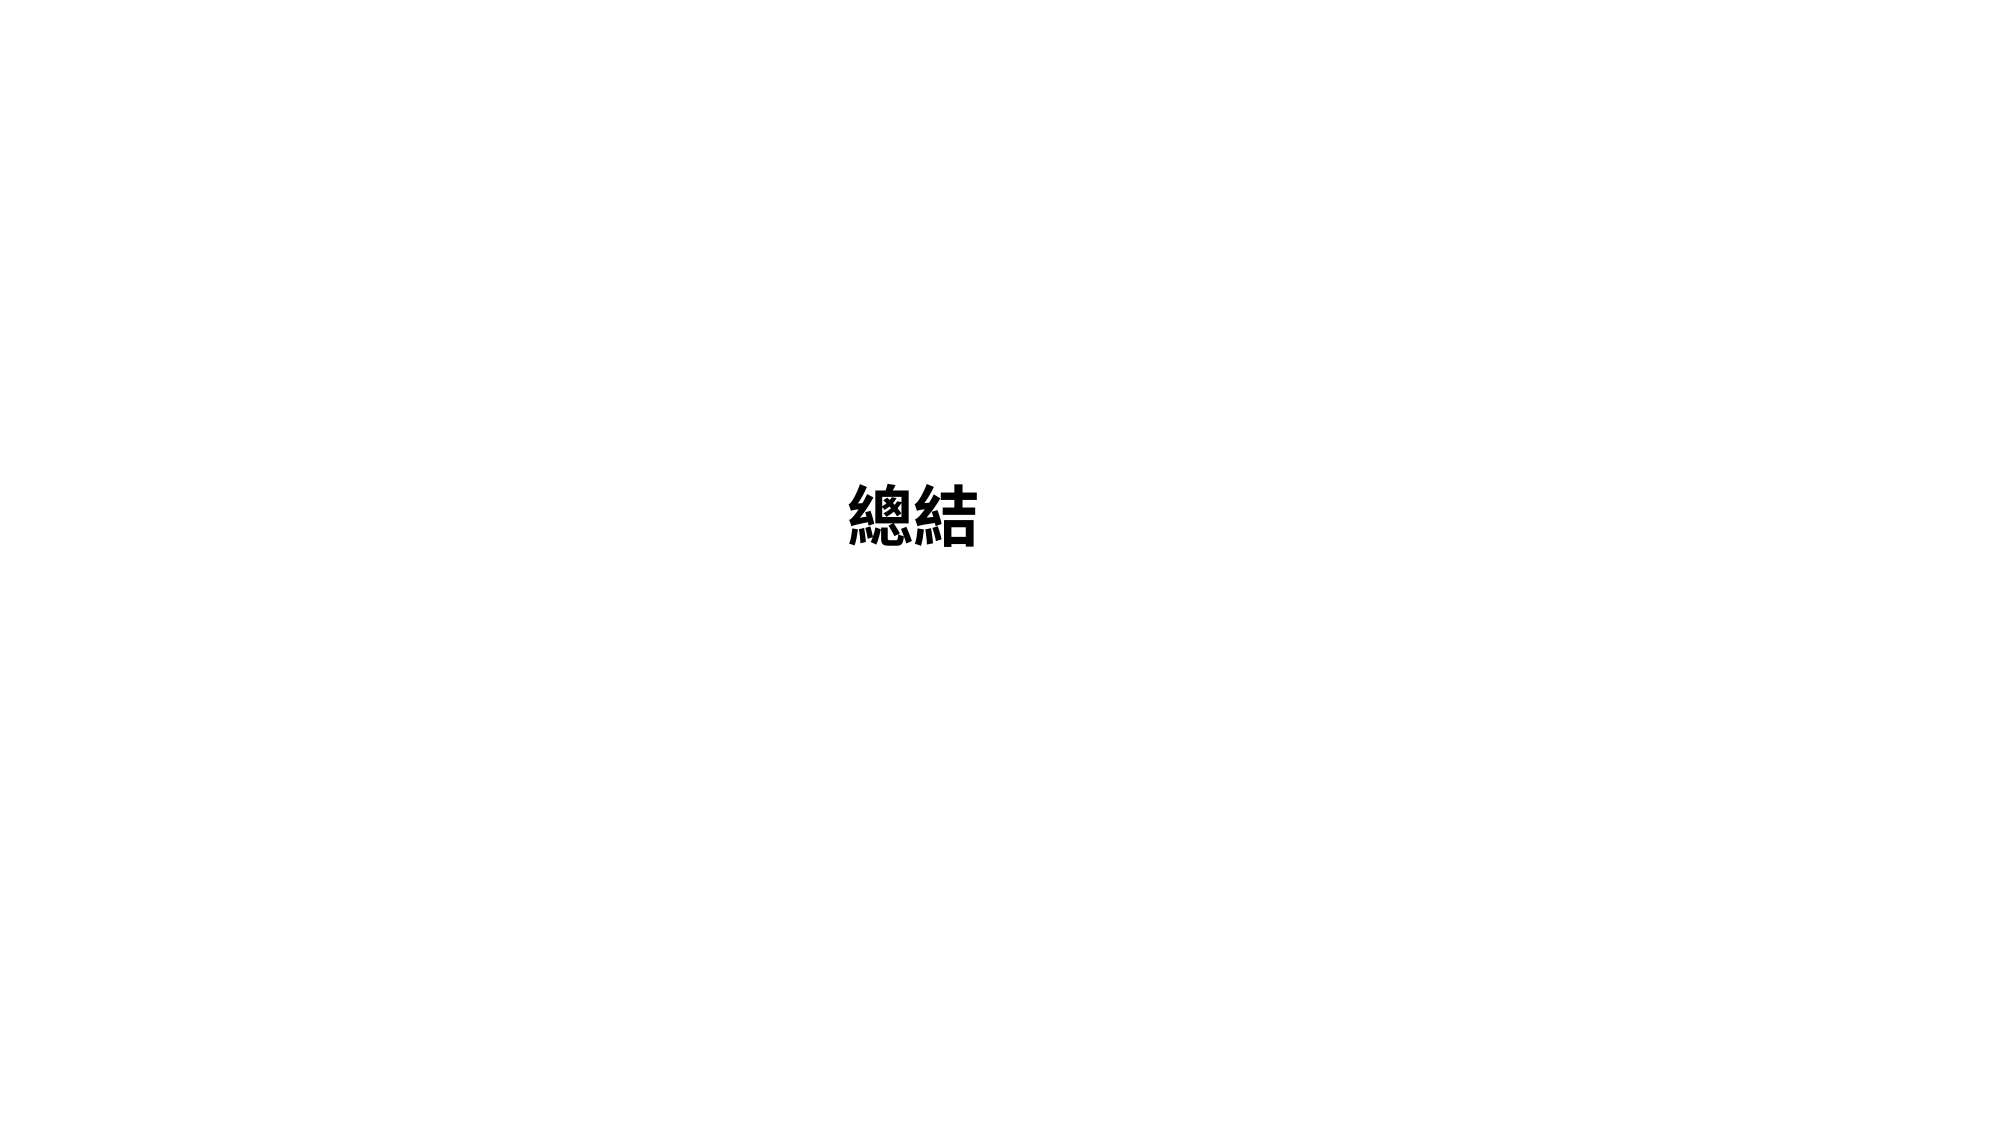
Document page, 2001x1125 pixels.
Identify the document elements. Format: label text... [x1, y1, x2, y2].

text_box 總結 [832, 467, 996, 563]
